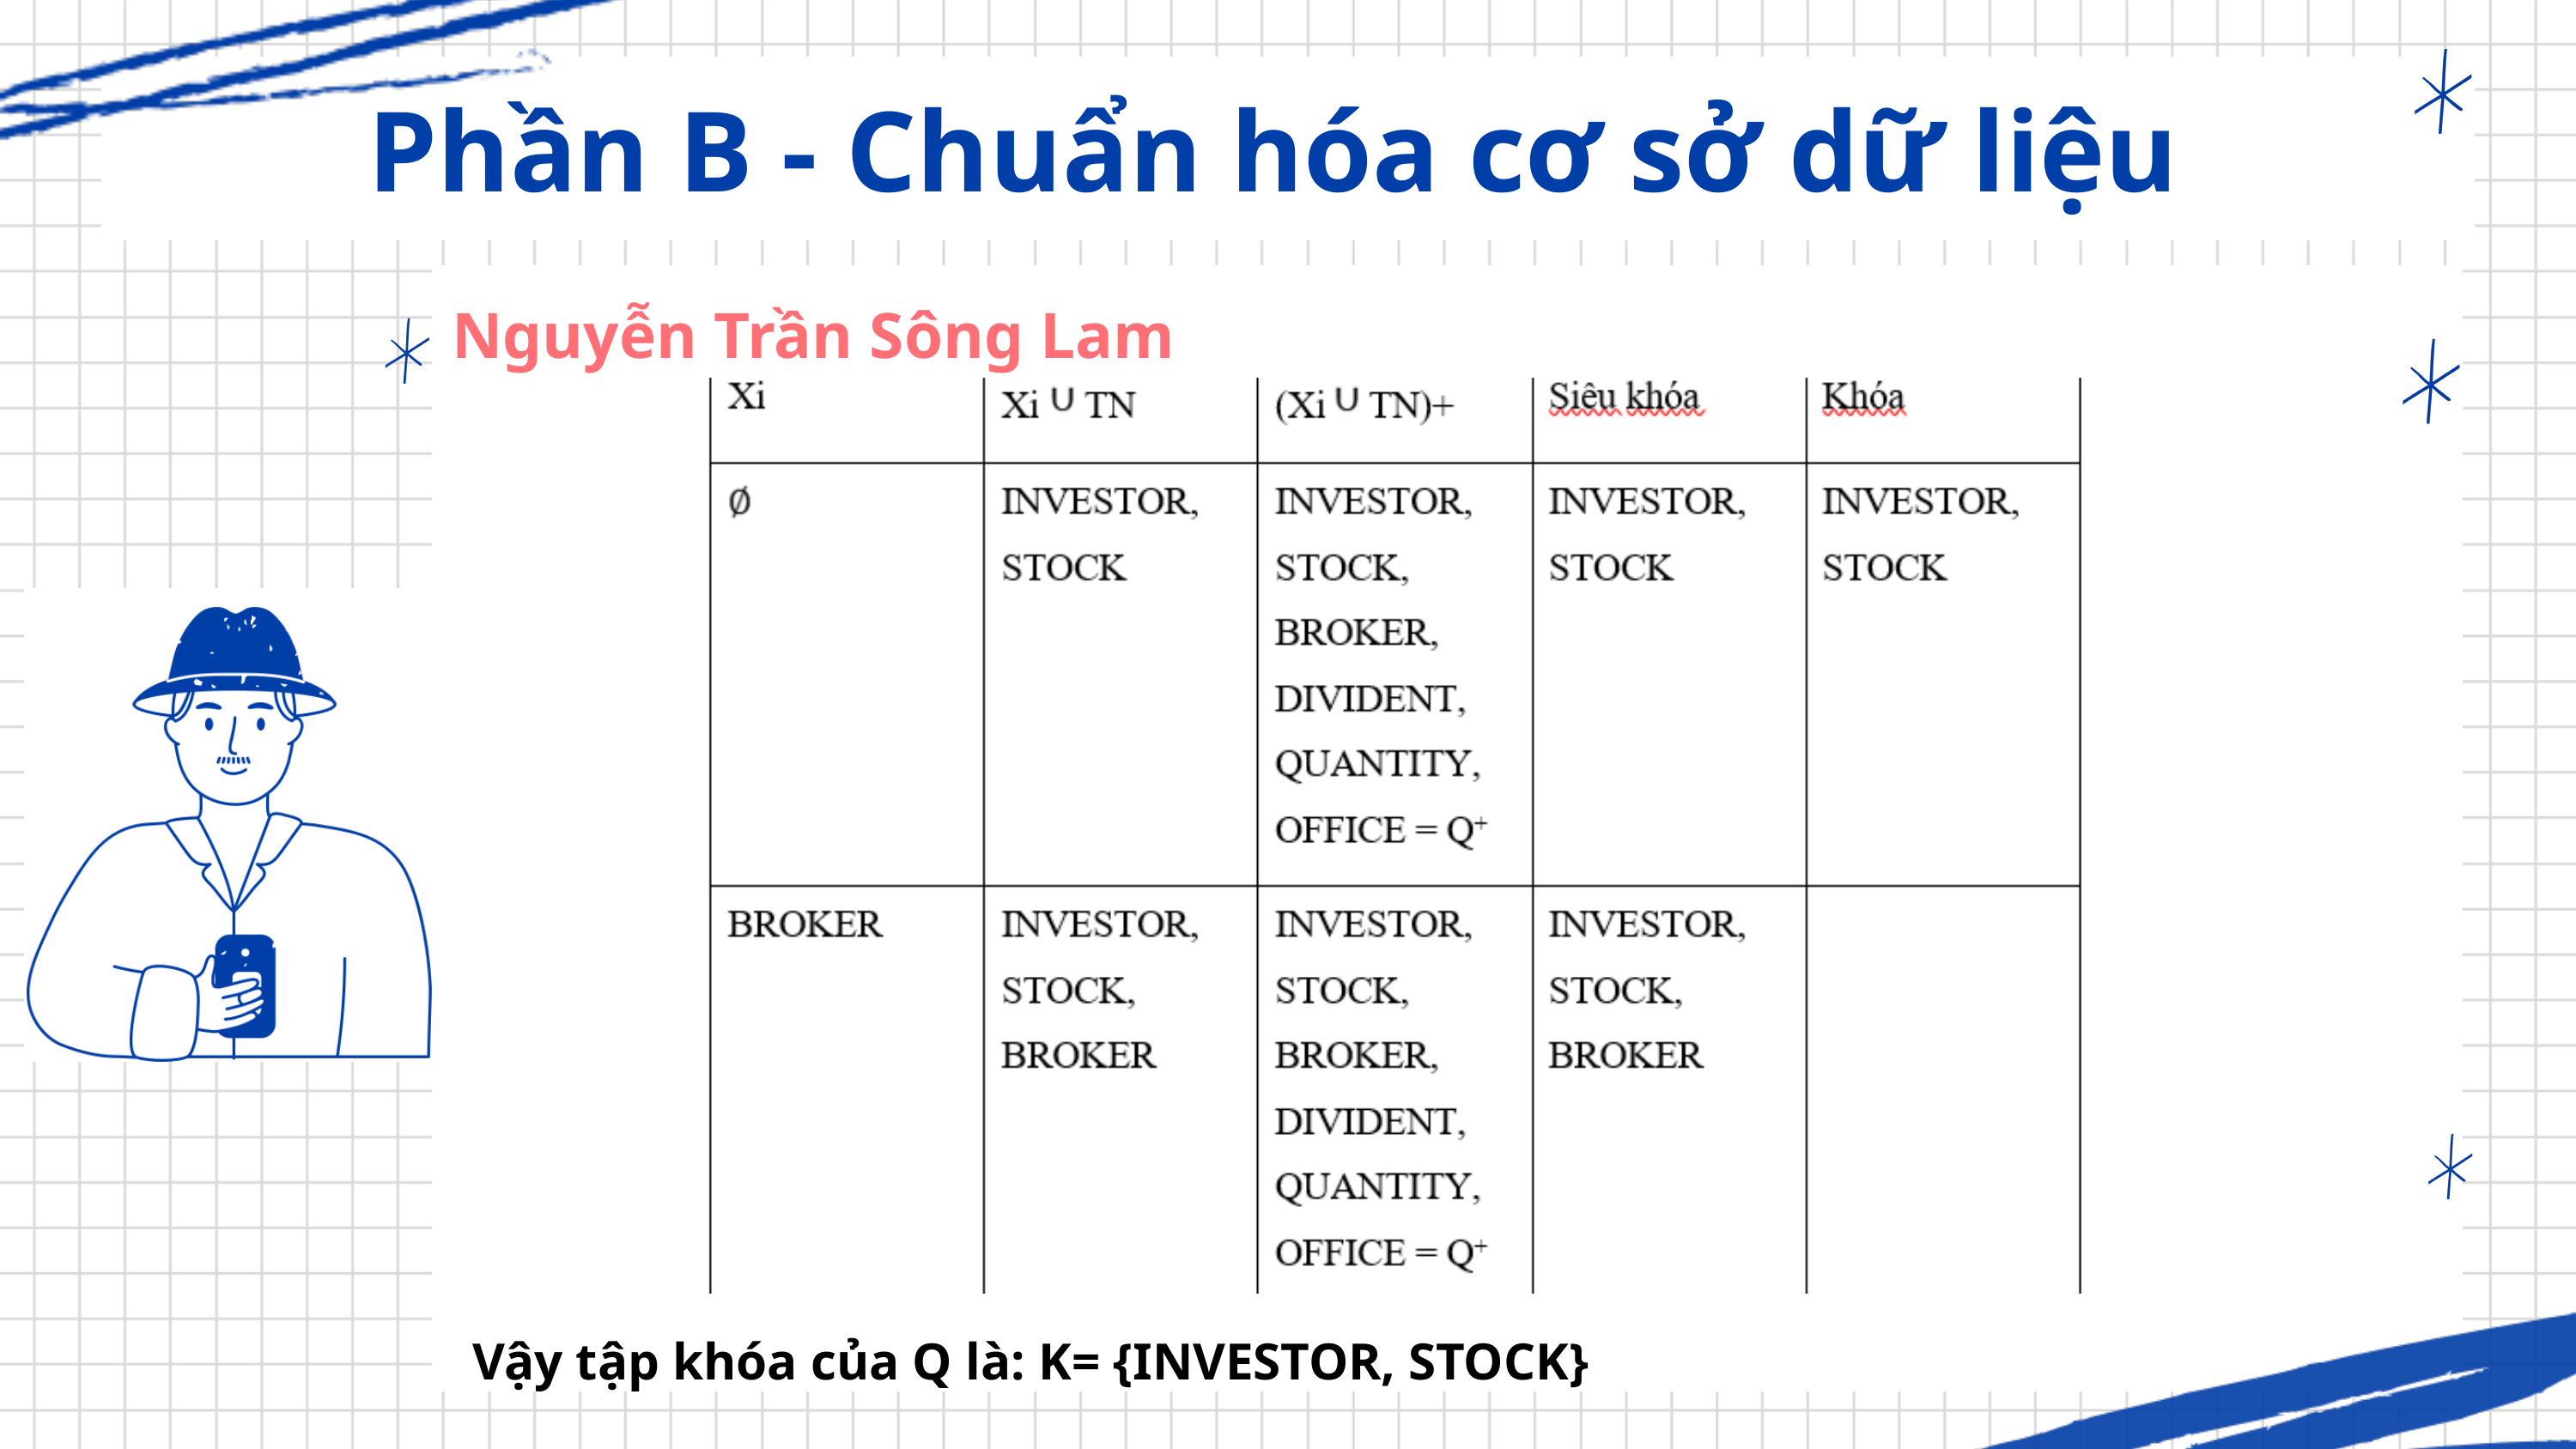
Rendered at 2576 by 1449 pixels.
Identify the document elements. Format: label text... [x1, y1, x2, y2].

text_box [100, 56, 2476, 240]
text_box [382, 317, 427, 385]
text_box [431, 264, 2464, 1392]
text_box [0, 0, 2576, 1449]
text_box Vậy tập khóa của Q là: K= {INVESTOR, STOCK} [472, 1314, 2576, 1449]
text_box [1395, 455, 1413, 473]
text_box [1416, 1125, 1434, 1143]
text_box [2467, 1307, 2576, 1314]
text_box [2467, 1132, 2476, 1198]
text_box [24, 587, 433, 1063]
text_box [0, 0, 769, 181]
text_box [2411, 47, 2470, 56]
